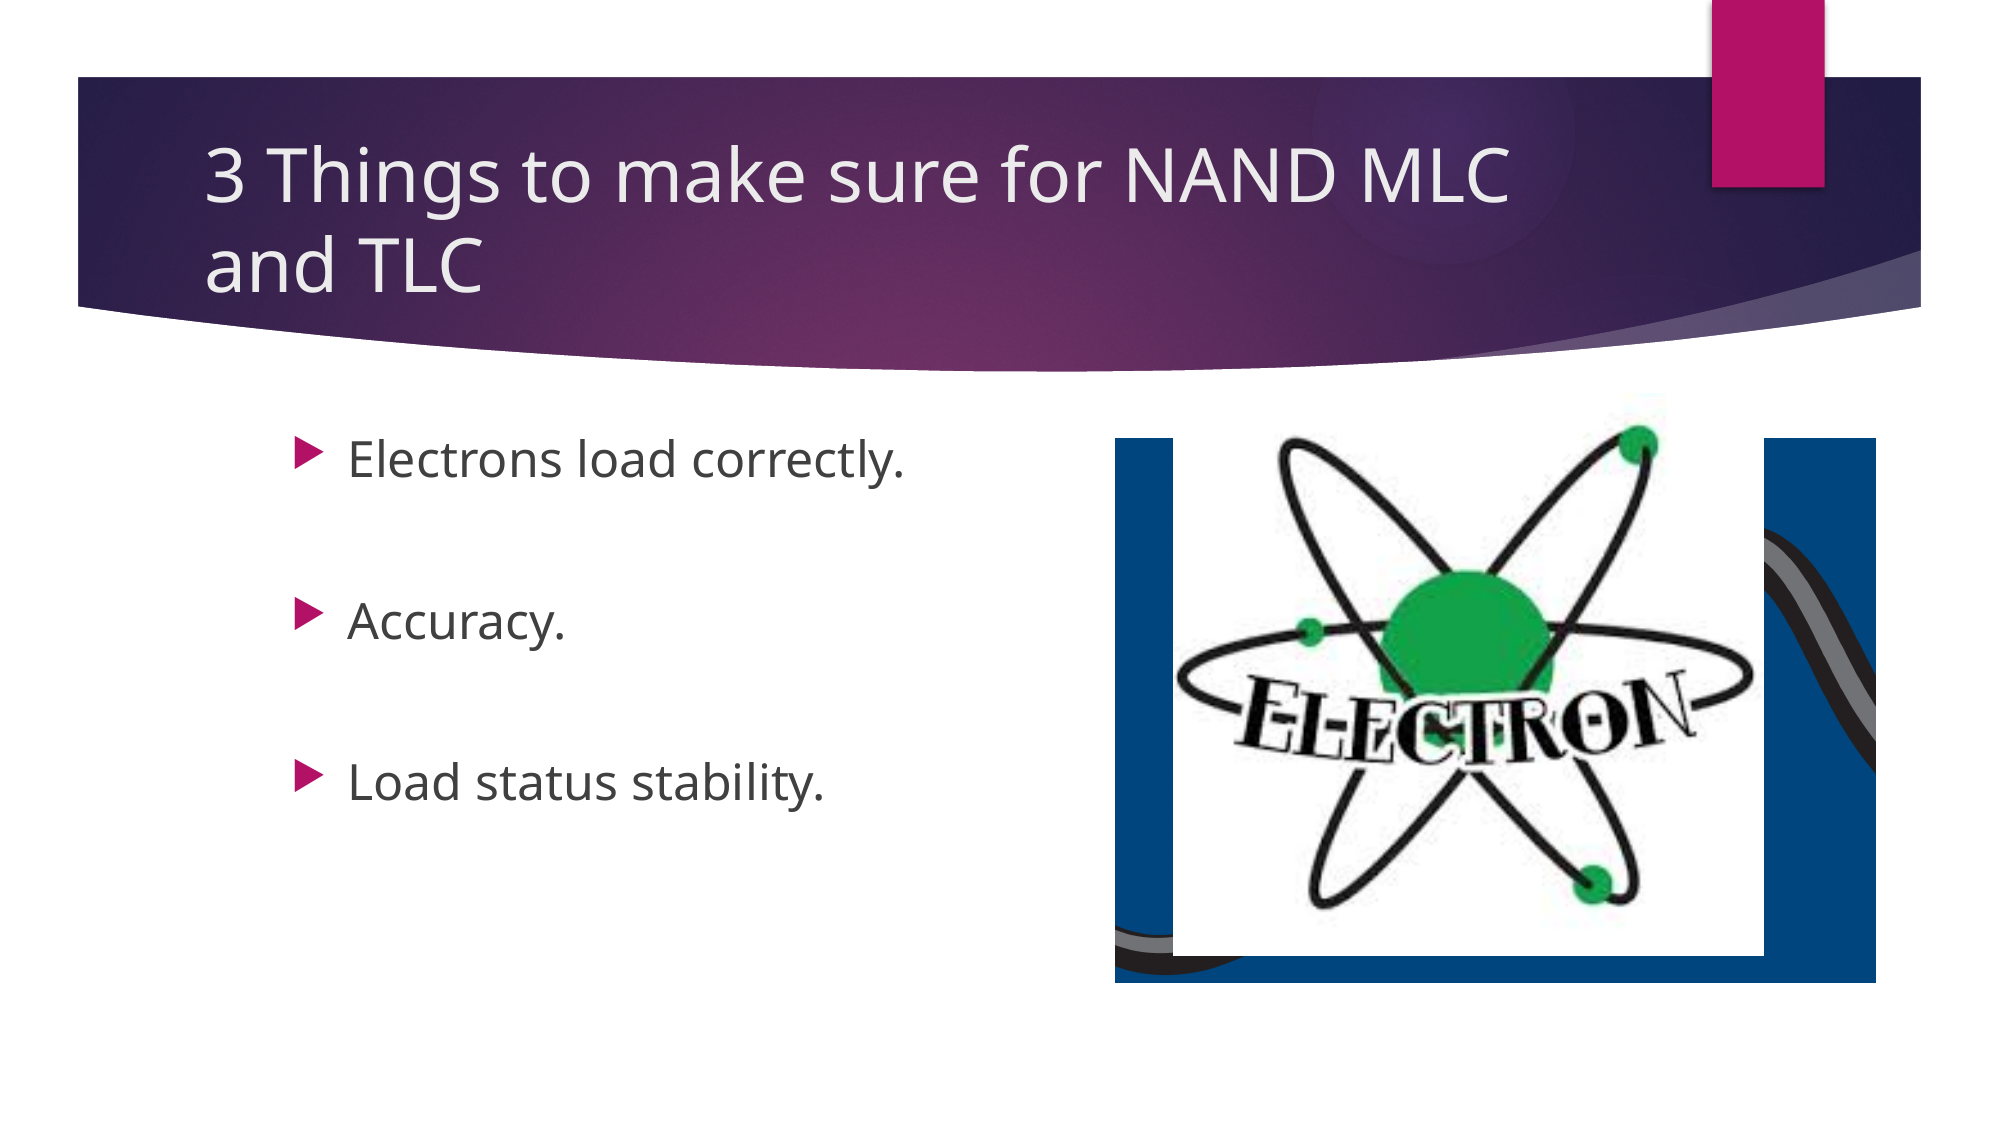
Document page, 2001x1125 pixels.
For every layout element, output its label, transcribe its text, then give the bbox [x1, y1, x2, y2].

picture [1115, 393, 1876, 983]
list Electrons load correctly. Accuracy. Load status stability. [276, 420, 1155, 853]
title 3 Things to make sure for NAND MLC and TLC [189, 159, 1627, 276]
